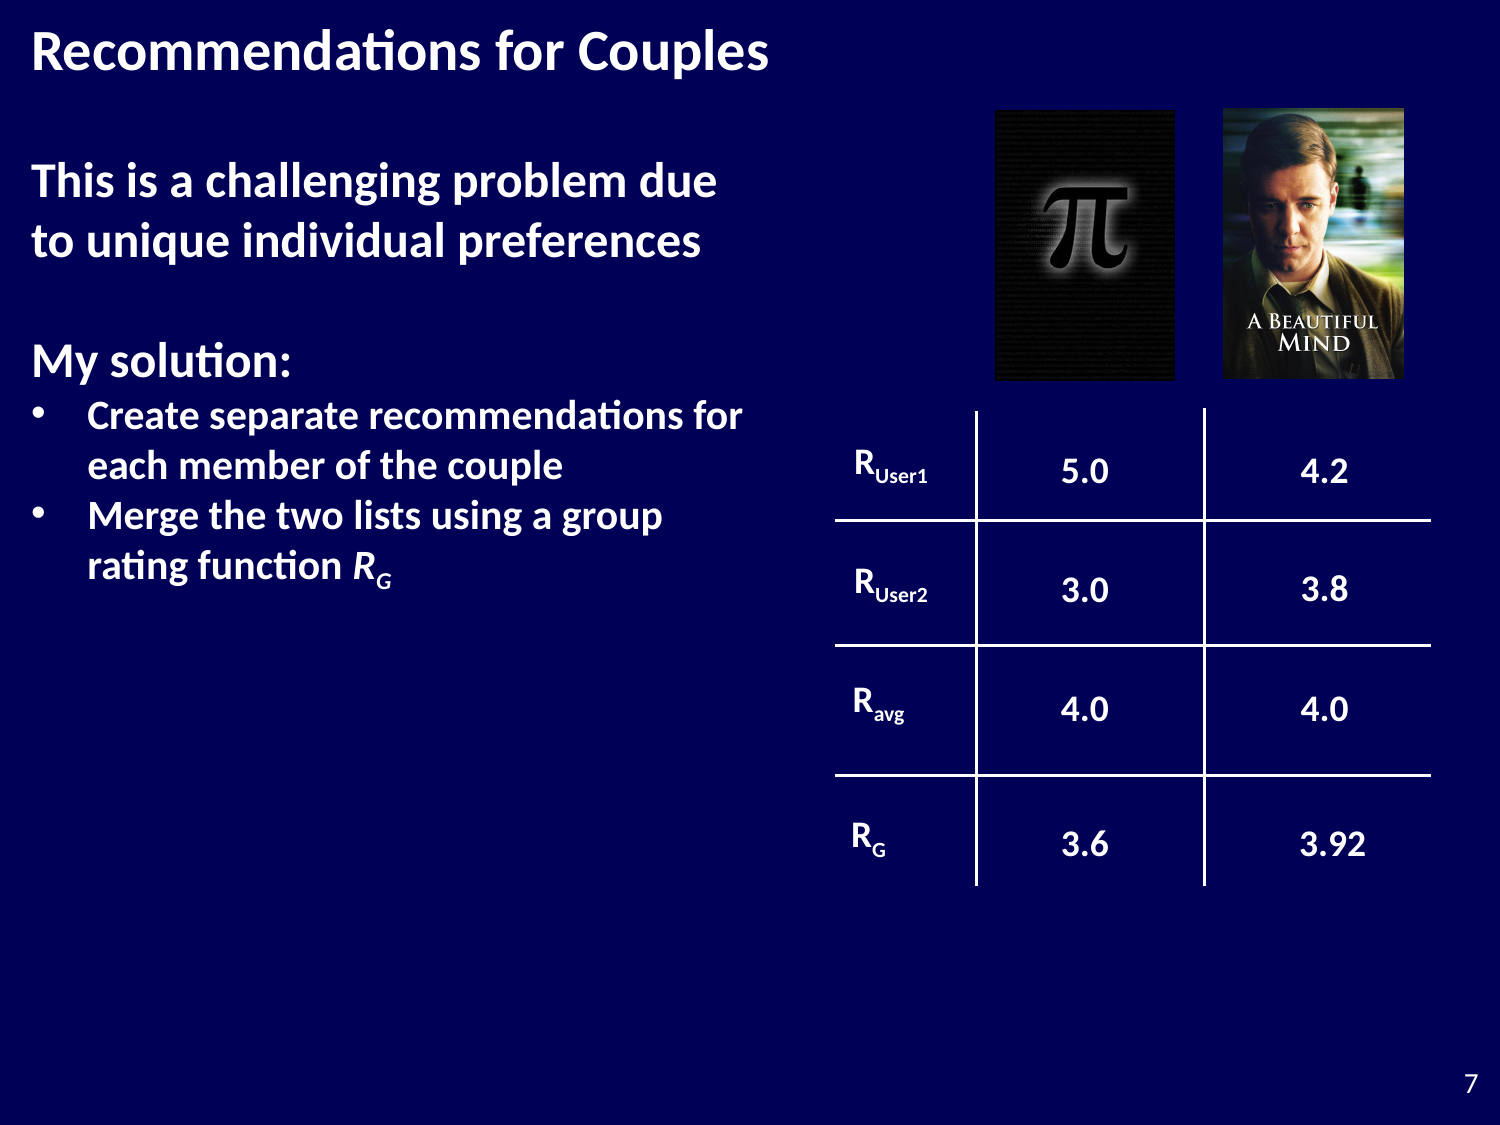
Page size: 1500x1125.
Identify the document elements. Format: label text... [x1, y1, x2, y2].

text_box RUser2 [839, 548, 943, 615]
text_box Ravg [837, 667, 920, 734]
text_box 3.92 [1284, 811, 1382, 872]
text_box 5.0 [1046, 438, 1124, 499]
slide_number 7 [1403, 1038, 1494, 1125]
picture [1223, 108, 1404, 379]
text_box 4.0 [1046, 676, 1124, 736]
text_box 3.0 [1046, 557, 1124, 618]
text_box 4.2 [1285, 438, 1364, 499]
picture [994, 109, 1176, 381]
text_box RG [836, 802, 901, 869]
text_box RUser1 [839, 429, 943, 496]
text_box 3.6 [1046, 811, 1124, 872]
title Recommendations for Couples [31, 11, 1466, 83]
text_box 4.0 [1285, 676, 1364, 736]
text_box 3.8 [1285, 557, 1364, 617]
